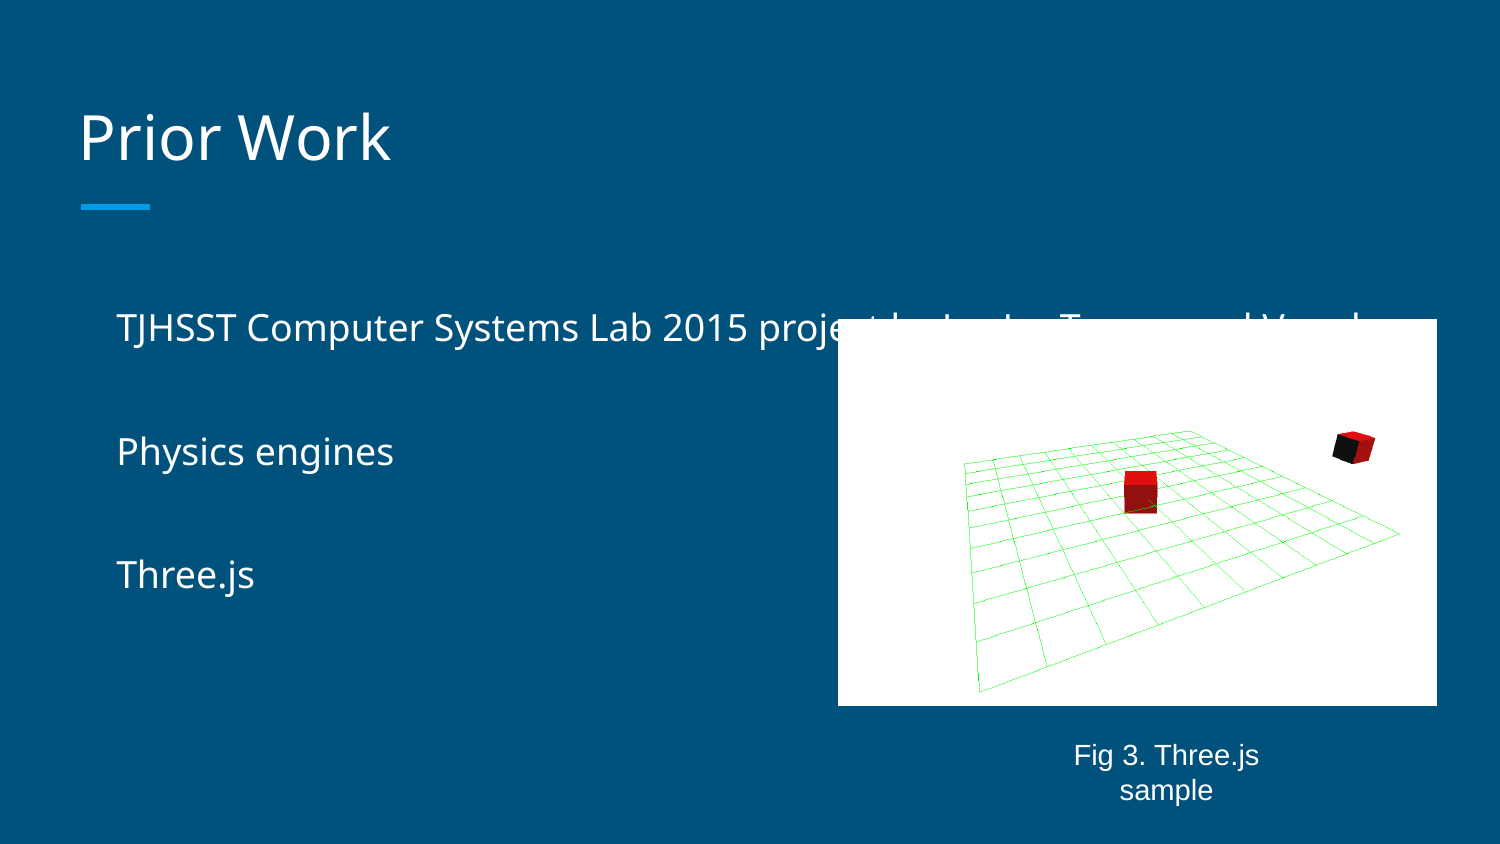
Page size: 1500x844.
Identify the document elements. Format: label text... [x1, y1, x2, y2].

picture [1136, 792, 1141, 800]
picture [1199, 787, 1212, 799]
list TJHSST Computer Systems Lab 2015 project by Le, Ly, Tsung, and Vogel Physics engines Three.js [63, 244, 1437, 750]
picture [1140, 785, 1148, 799]
picture [1157, 785, 1164, 799]
title Prior Work [63, 75, 1437, 188]
text_box Fig 3. Three.js sample [1007, 721, 1327, 784]
picture [1182, 785, 1189, 799]
picture [838, 319, 1436, 705]
picture [1166, 785, 1172, 799]
